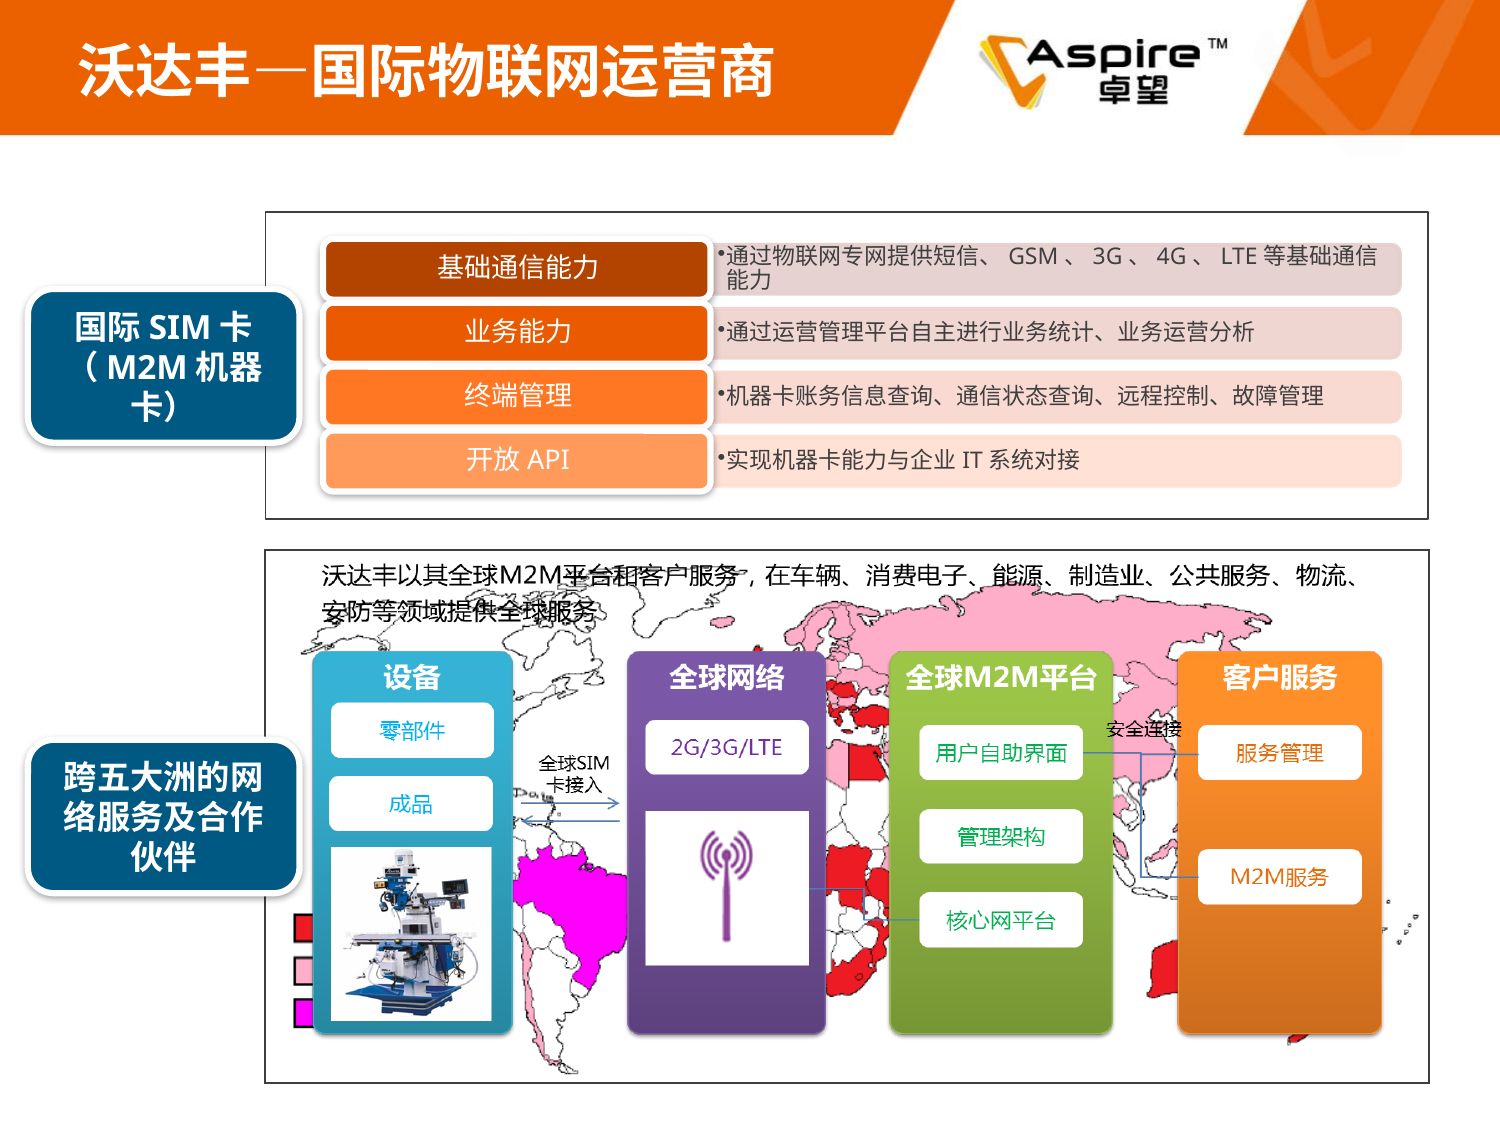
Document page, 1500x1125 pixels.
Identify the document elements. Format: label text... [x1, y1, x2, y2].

title 沃达丰—国际物联网运营商 [62, 0, 1188, 138]
text_box [264, 210, 1430, 521]
picture [0, 0, 1500, 1125]
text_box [322, 238, 1400, 492]
text_box 跨五大洲的网络服务及合作伙伴 [24, 736, 260, 897]
text_box 国际SIM卡 （M2M机器卡） [24, 285, 303, 446]
